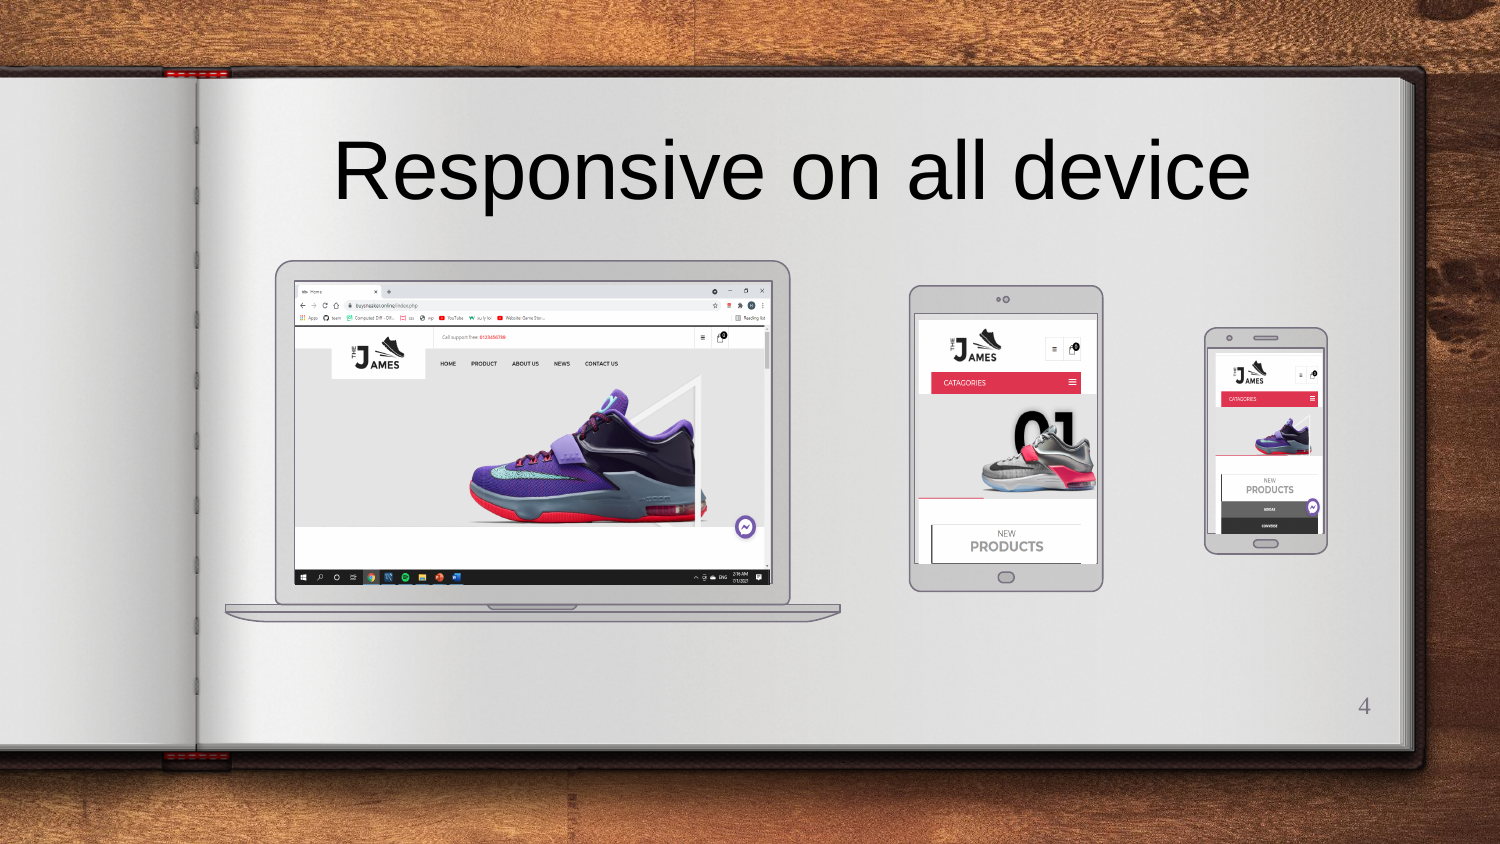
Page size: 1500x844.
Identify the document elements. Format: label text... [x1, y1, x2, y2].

slide_number 4 [1295, 672, 1386, 737]
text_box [1204, 327, 1328, 555]
picture [0, 0, 1500, 844]
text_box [225, 260, 841, 622]
text_box Responsive on all device [317, 109, 1278, 232]
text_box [909, 285, 1103, 592]
